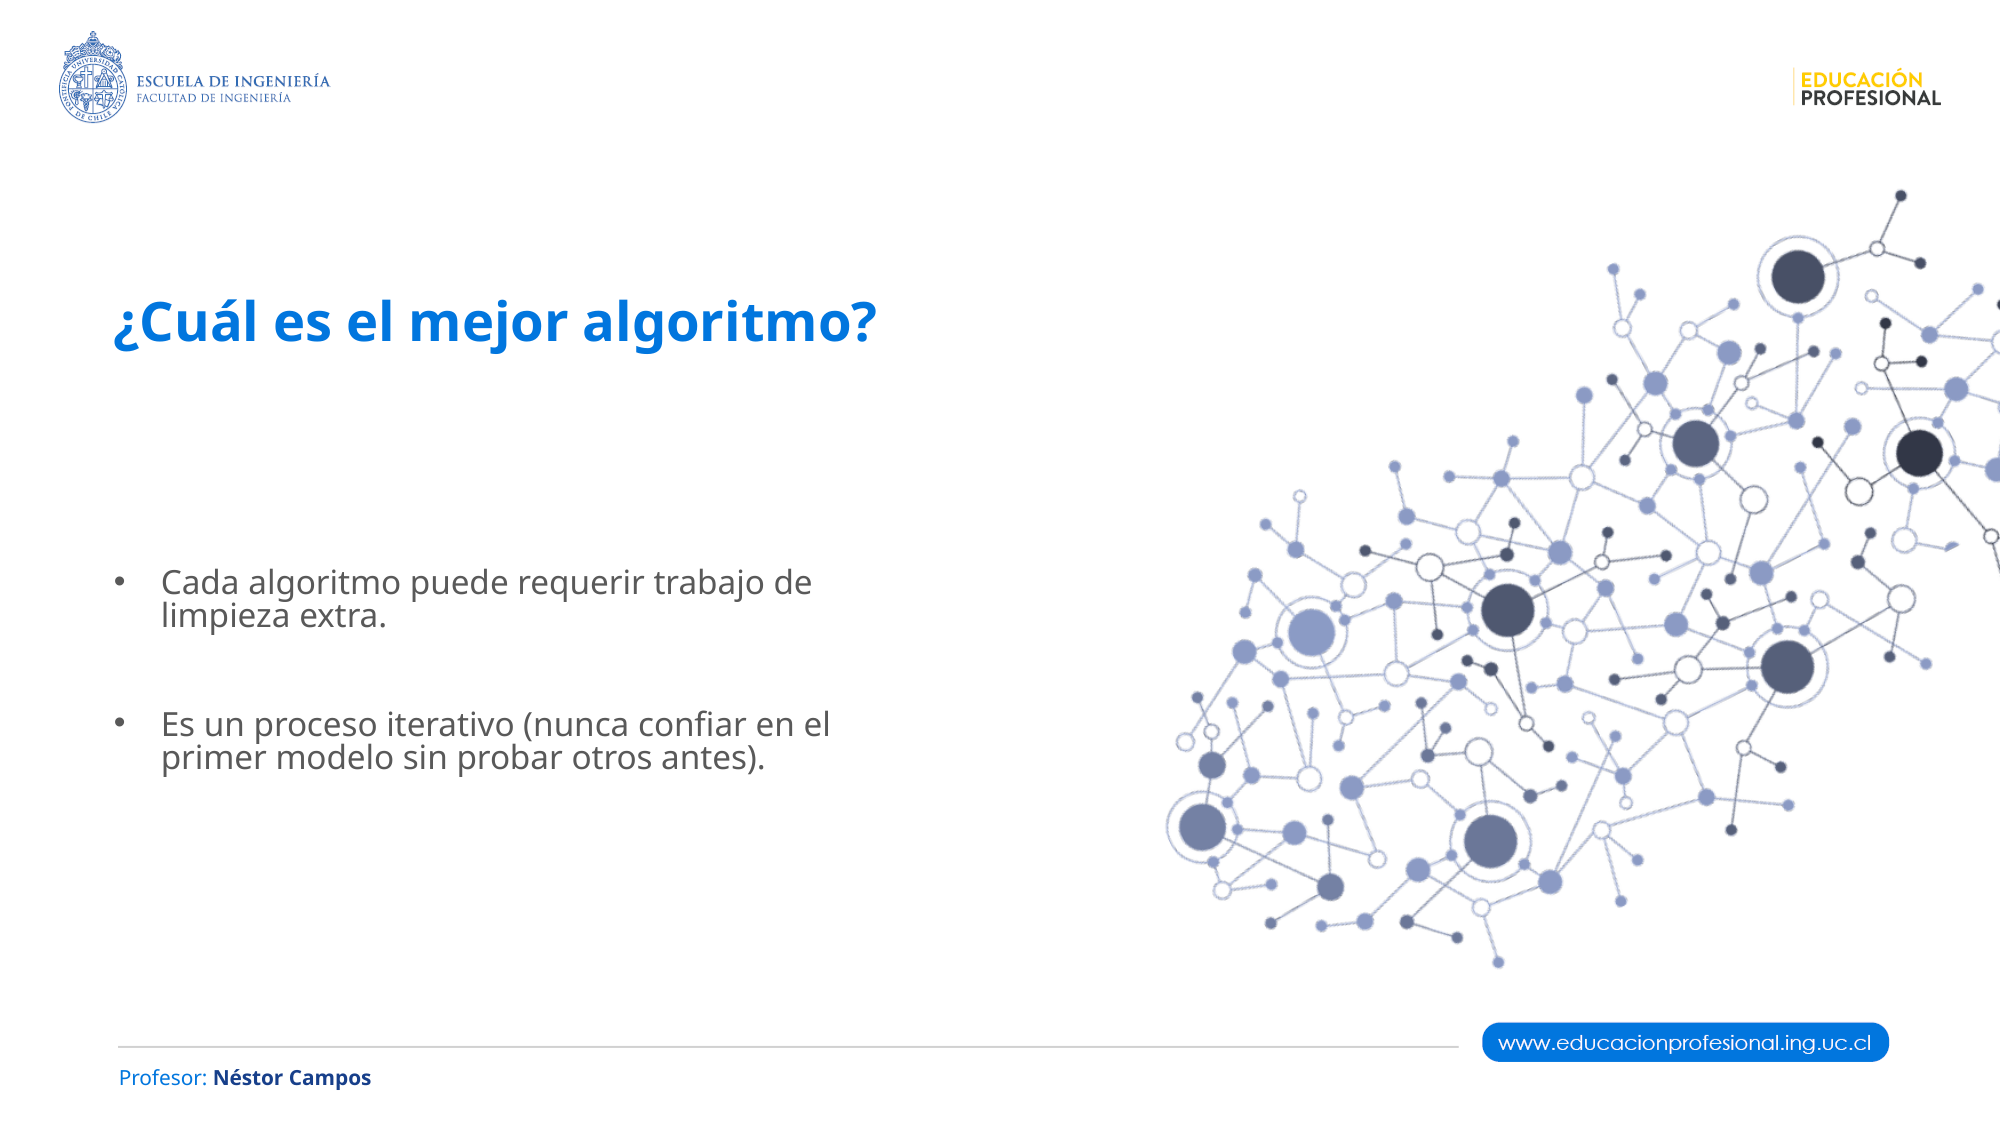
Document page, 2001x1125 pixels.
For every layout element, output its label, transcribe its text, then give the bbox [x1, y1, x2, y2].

picture [0, 0, 2000, 1125]
title ¿Cuál es el mejor algoritmo? [114, 292, 891, 398]
list Cada algoritmo puede requerir trabajo de limpieza extra. Es un proceso iterativo (nunca confiar en el primer modelo sin probar otros antes). [114, 439, 892, 959]
